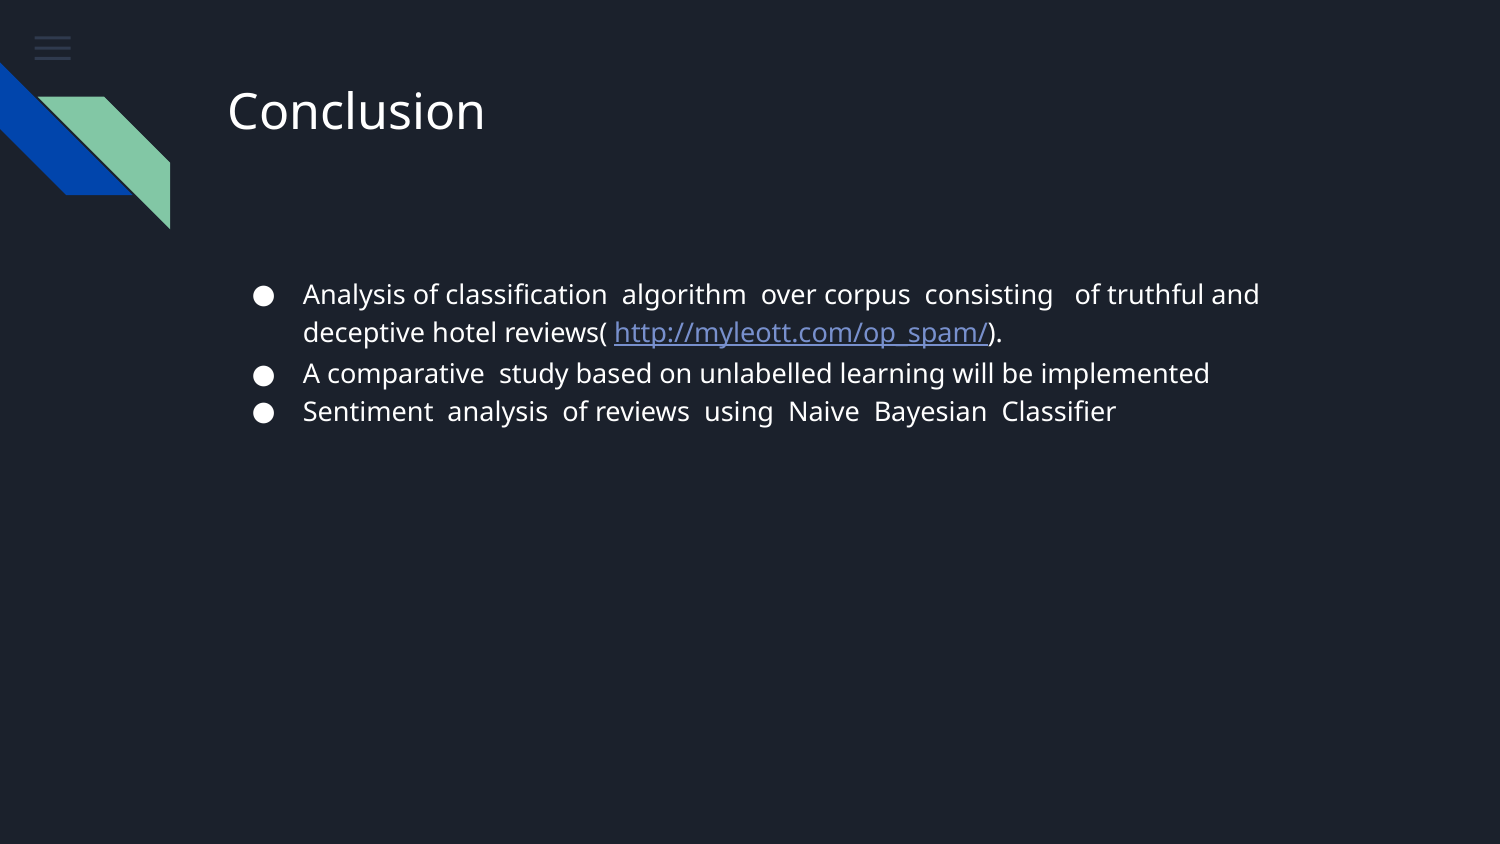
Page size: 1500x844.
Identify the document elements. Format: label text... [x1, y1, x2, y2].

title Conclusion [212, 64, 1368, 215]
list Analysis of classification algorithm over corpus consisting of truthful and deceptive hotel reviews( http://myleott.com/op_spam/). A comparative study based on unlabelled learning will be implemented Sentiment analysis of reviews using Naive Bayesian Classifier [212, 257, 1368, 735]
